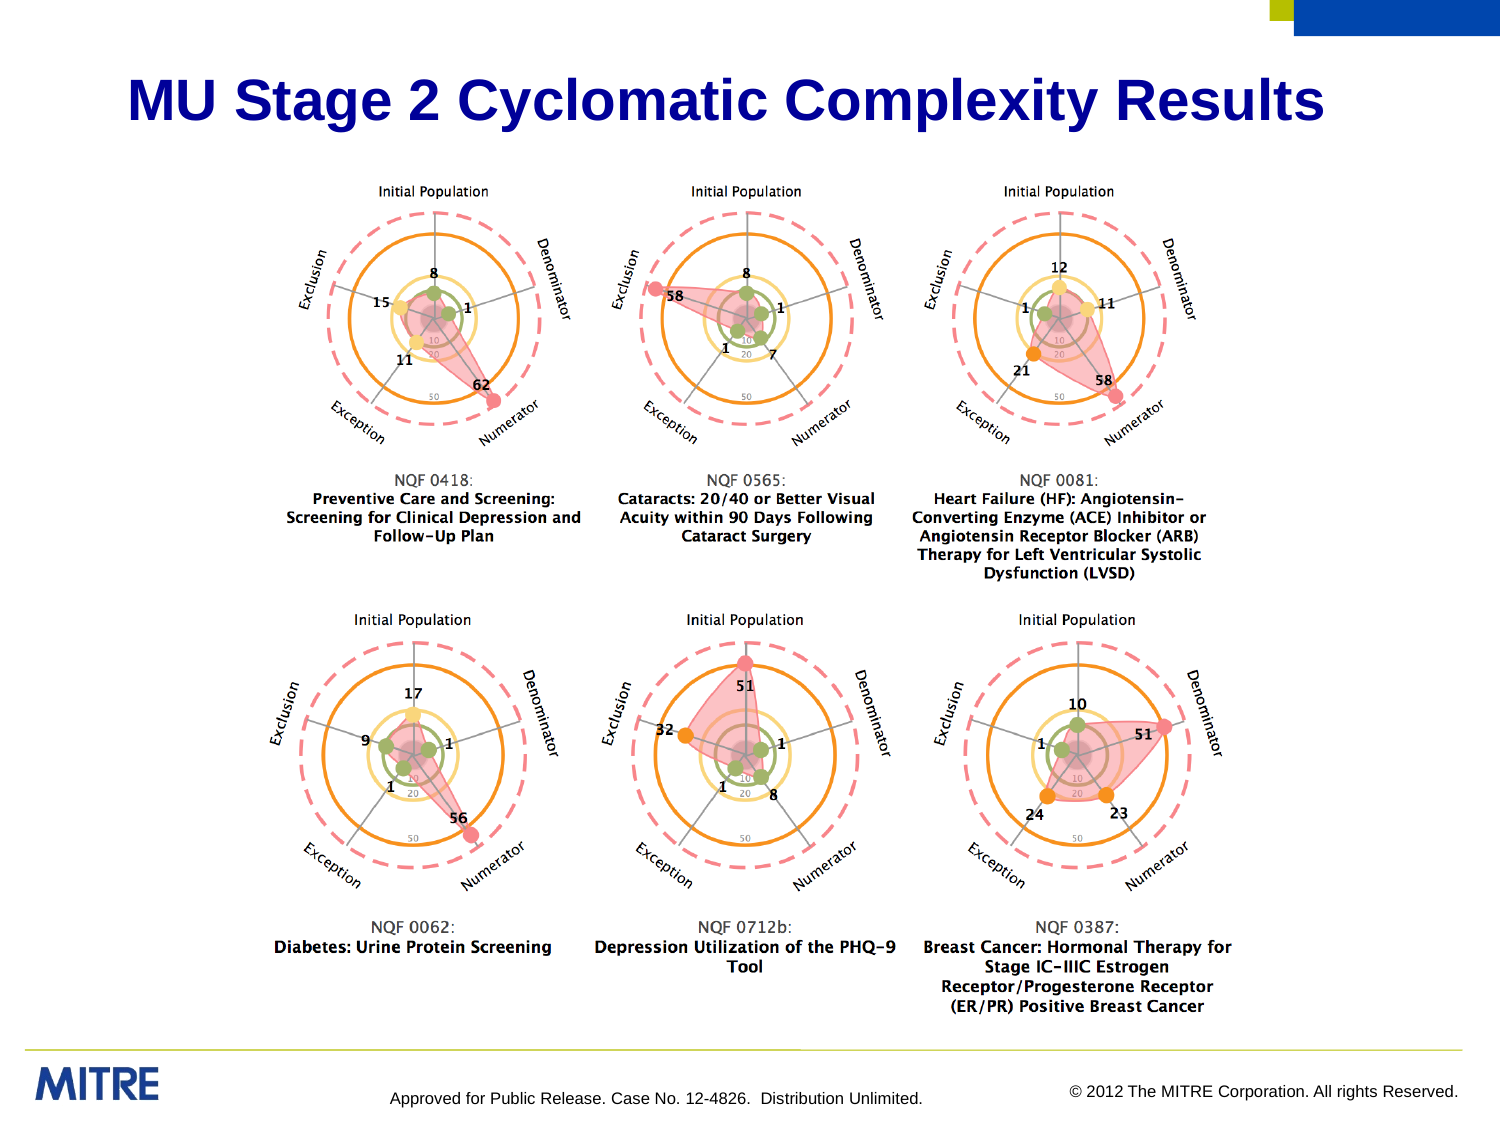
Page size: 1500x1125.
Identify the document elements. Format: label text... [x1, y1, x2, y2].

picture [30, 1064, 163, 1106]
title MU Stage 2 Cyclomatic Complexity Results [112, 62, 1379, 151]
picture [216, 163, 1295, 1045]
